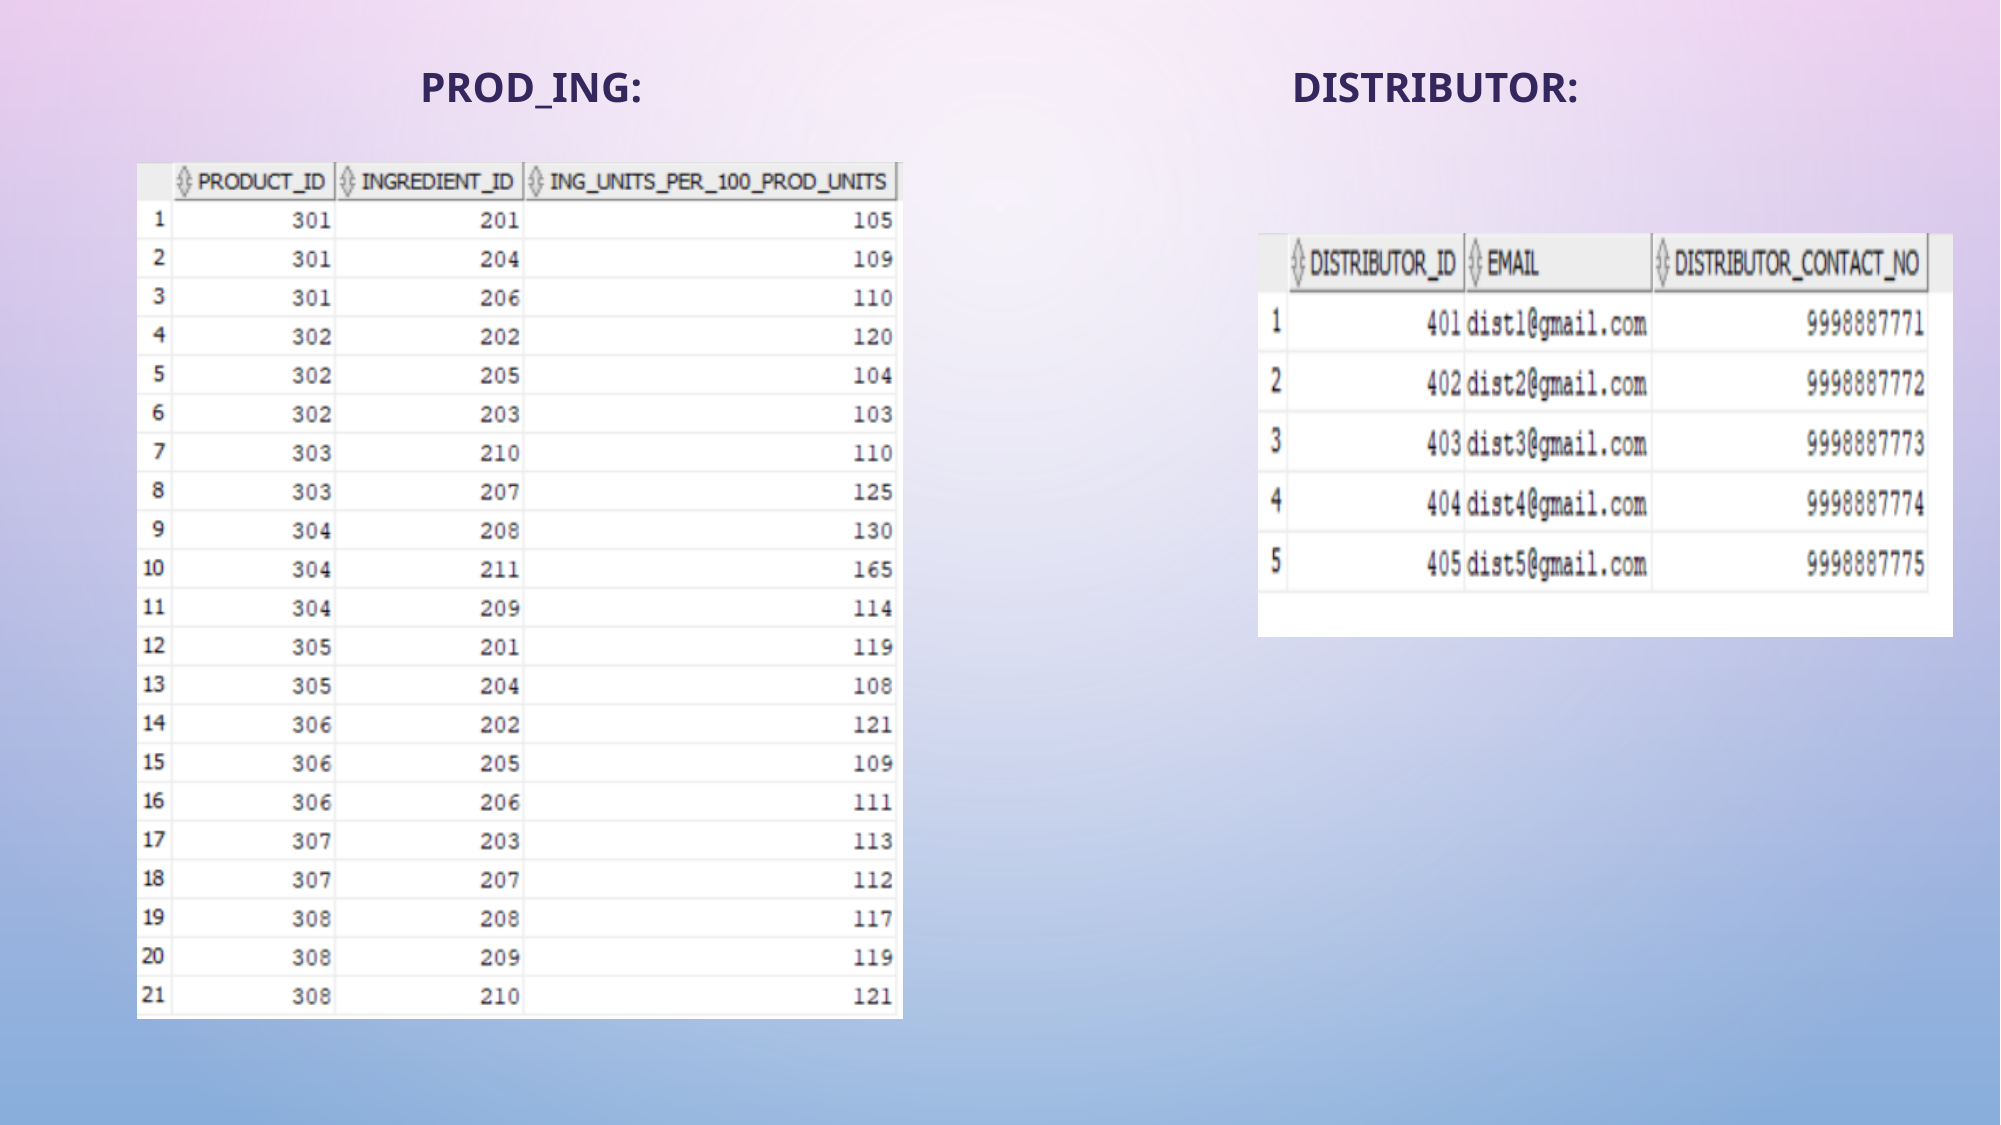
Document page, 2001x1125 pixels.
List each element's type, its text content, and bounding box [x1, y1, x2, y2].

table_cell 4. [0, 0, 2000, 615]
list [1258, 233, 1953, 638]
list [137, 161, 903, 1019]
title Prod_ing: distributor: [137, 59, 1863, 120]
